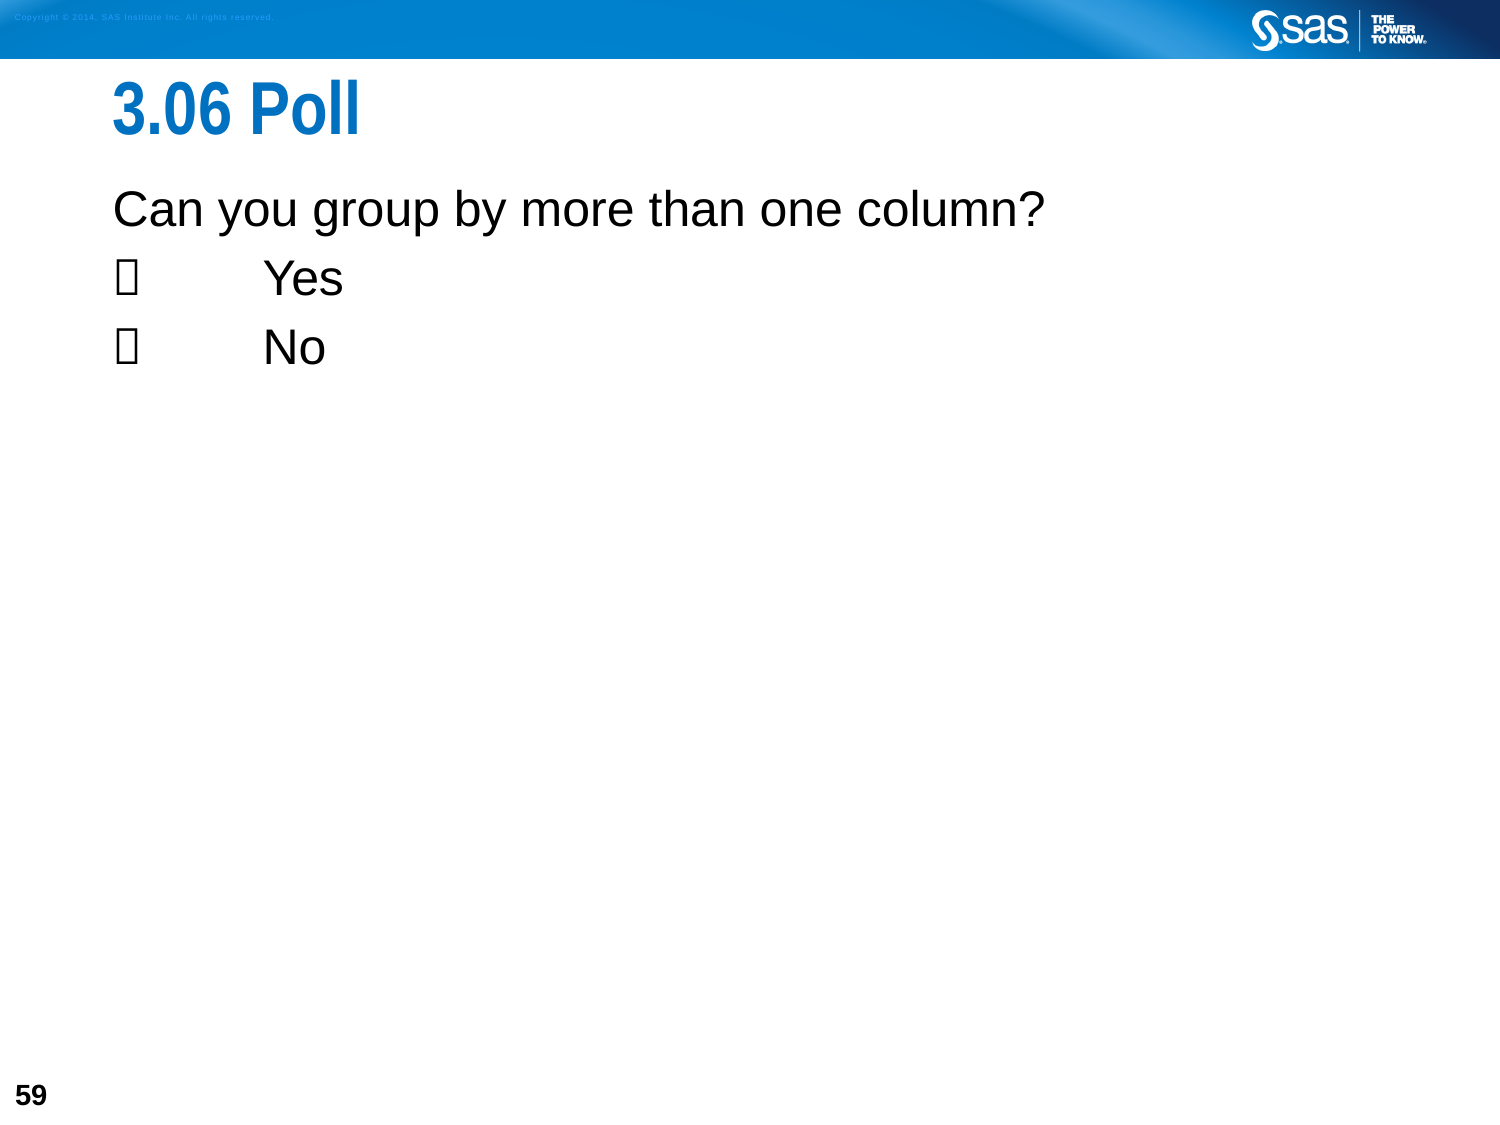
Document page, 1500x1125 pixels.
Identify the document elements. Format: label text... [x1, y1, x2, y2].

picture [0, 0, 1500, 59]
list Can you group by more than one column?  Yes  No [112, 176, 1400, 876]
title 3.06 Poll [112, 75, 1500, 187]
